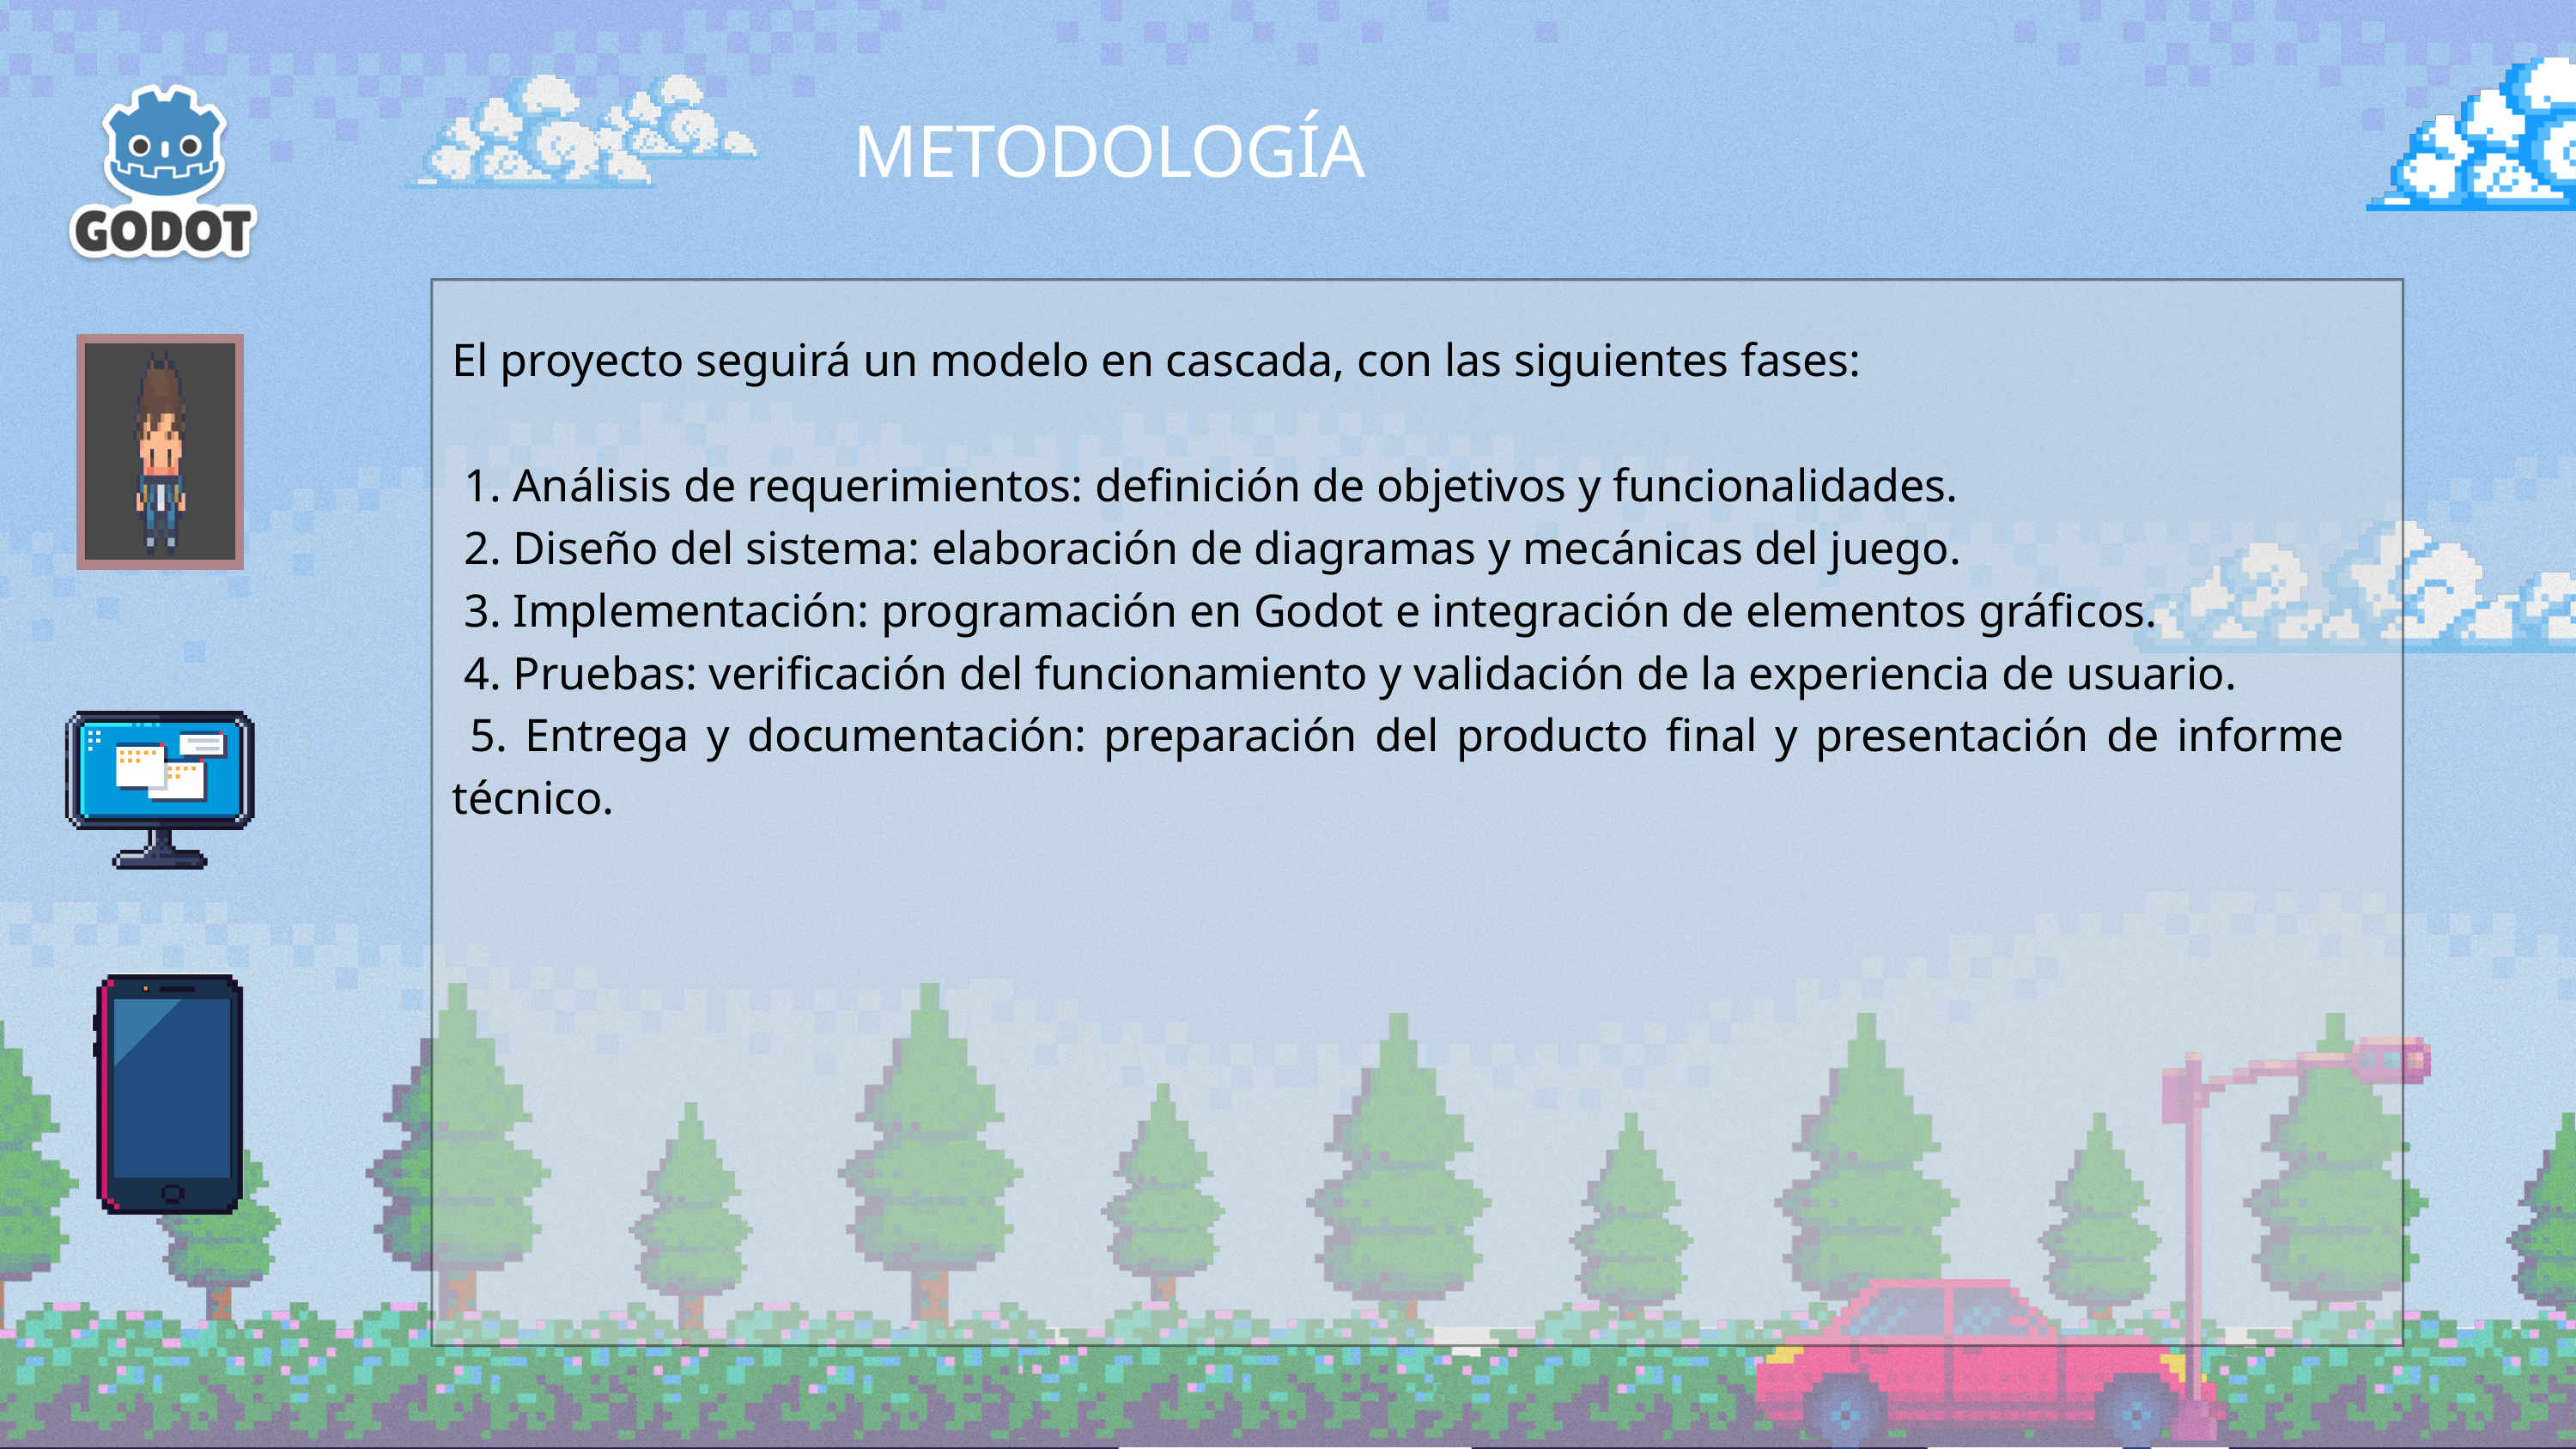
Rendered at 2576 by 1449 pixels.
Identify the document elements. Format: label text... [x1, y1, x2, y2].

text_box [0, 0, 2576, 1448]
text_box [84, 343, 236, 561]
text_box [91, 973, 245, 1215]
text_box [2366, 58, 2576, 211]
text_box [76, 333, 244, 570]
text_box [64, 711, 255, 870]
text_box [0, 14, 320, 335]
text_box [431, 279, 2403, 1346]
text_box METODOLOGÍA [853, 91, 1659, 192]
